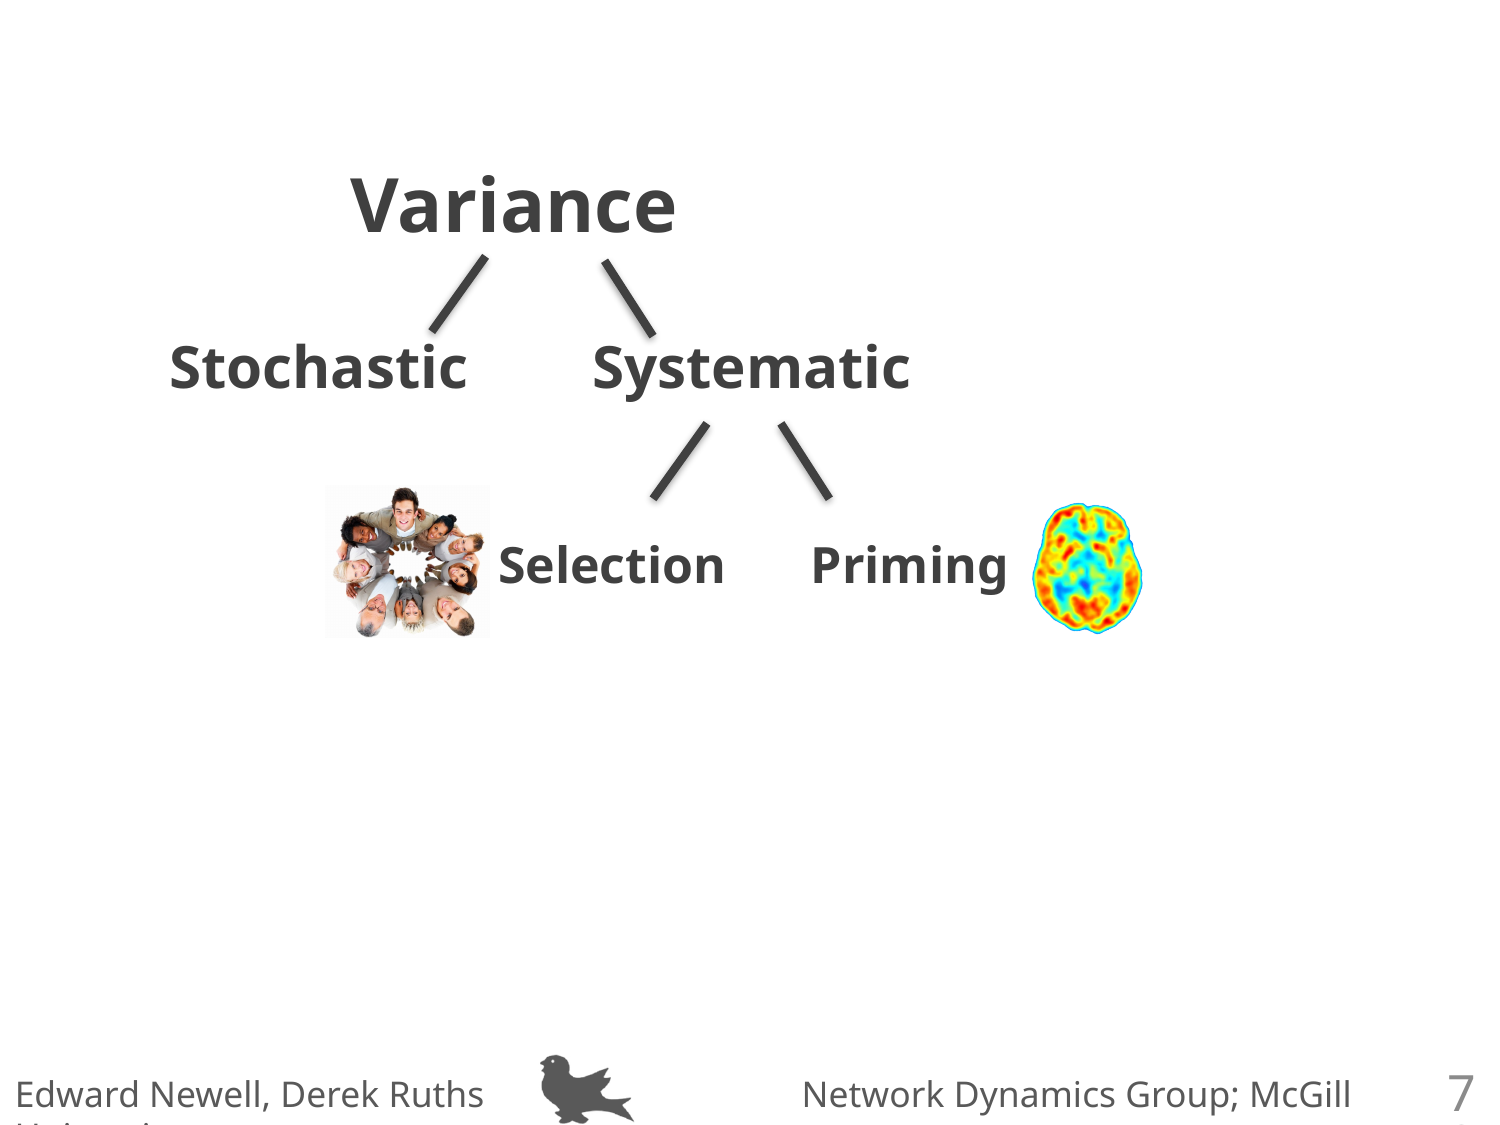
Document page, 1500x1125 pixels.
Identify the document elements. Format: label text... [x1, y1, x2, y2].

text_box Variance [335, 150, 761, 255]
slide_number 77 [1432, 1065, 1500, 1125]
picture [324, 485, 490, 639]
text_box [431, 255, 486, 332]
text_box Systematic [577, 322, 985, 408]
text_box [604, 260, 654, 337]
text_box Priming [795, 526, 995, 601]
text_box Selection [493, 526, 761, 601]
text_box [652, 423, 708, 499]
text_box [780, 423, 830, 499]
text_box Stochastic [154, 322, 514, 408]
text_box [532, 1045, 643, 1125]
picture [1000, 475, 1175, 658]
